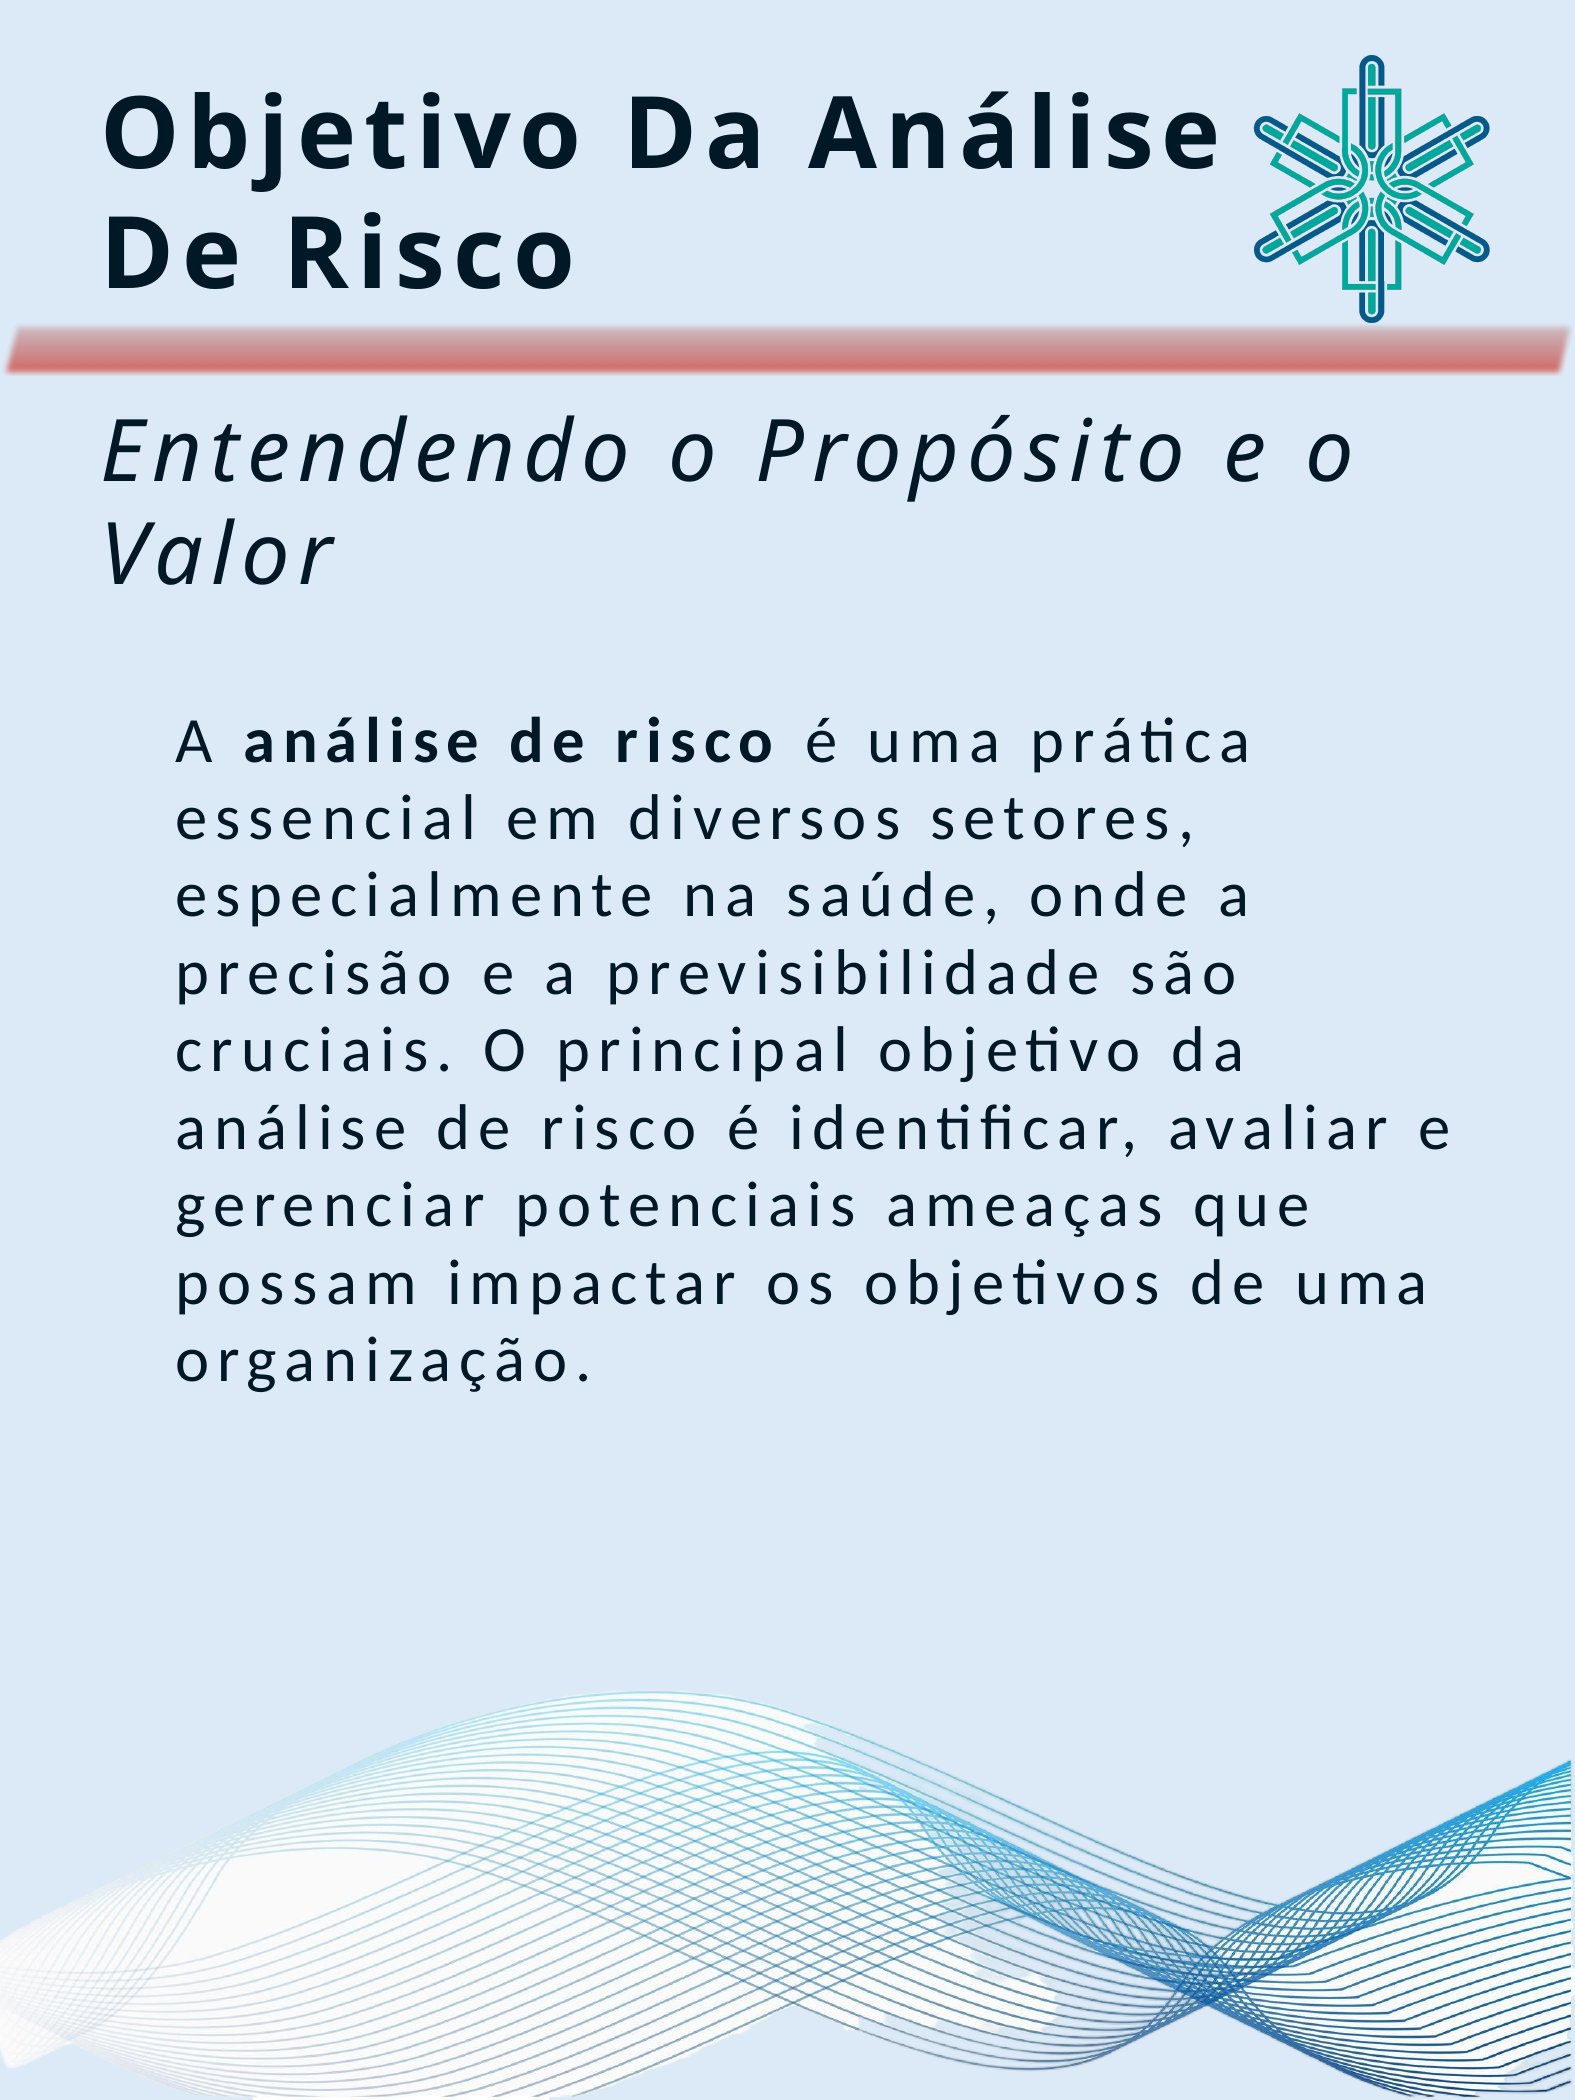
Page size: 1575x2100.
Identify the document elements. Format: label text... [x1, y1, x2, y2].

text_box A análise de risco é uma prática essencial em diversos setores, especialmente na saúde, onde a precisão e a previsibilidade são cruciais. O principal objetivo da análise de risco é identificar, avaliar e gerenciar potenciais ameaças que possam impactar os objetivos de uma organização. [85, 690, 1527, 1403]
text_box [12, 330, 1566, 369]
text_box Objetivo Da Análise De Risco [85, 61, 1251, 317]
text_box Entendendo o Propósito e o Valor [85, 388, 1490, 610]
picture [1251, 54, 1490, 323]
picture [0, 1453, 1575, 2100]
